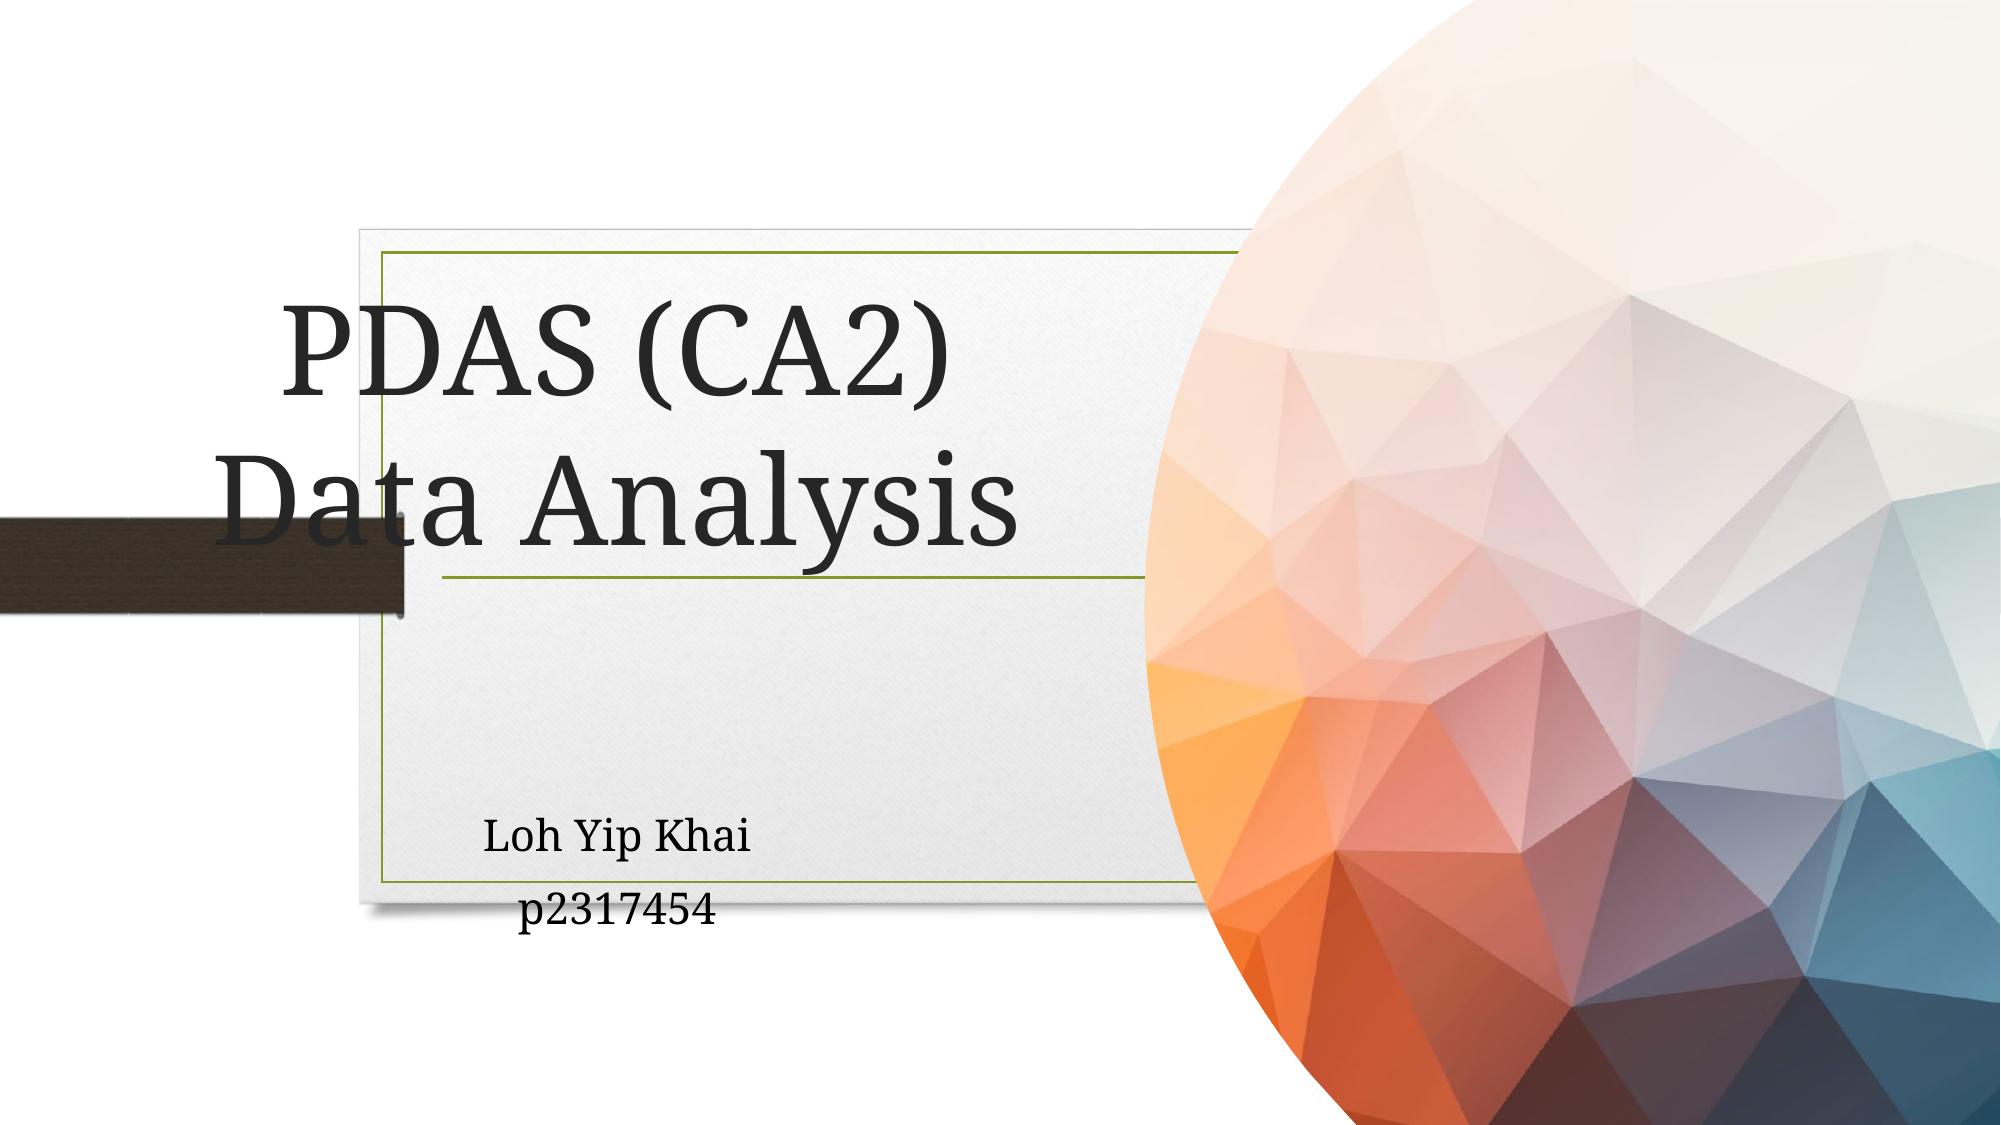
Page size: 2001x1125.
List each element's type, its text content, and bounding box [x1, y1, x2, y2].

subtitle Loh Yip Khai p2317454 [176, 800, 1058, 950]
picture [0, 0, 2001, 1125]
title PDAS (CA2) Data Analysis [176, 146, 1058, 695]
